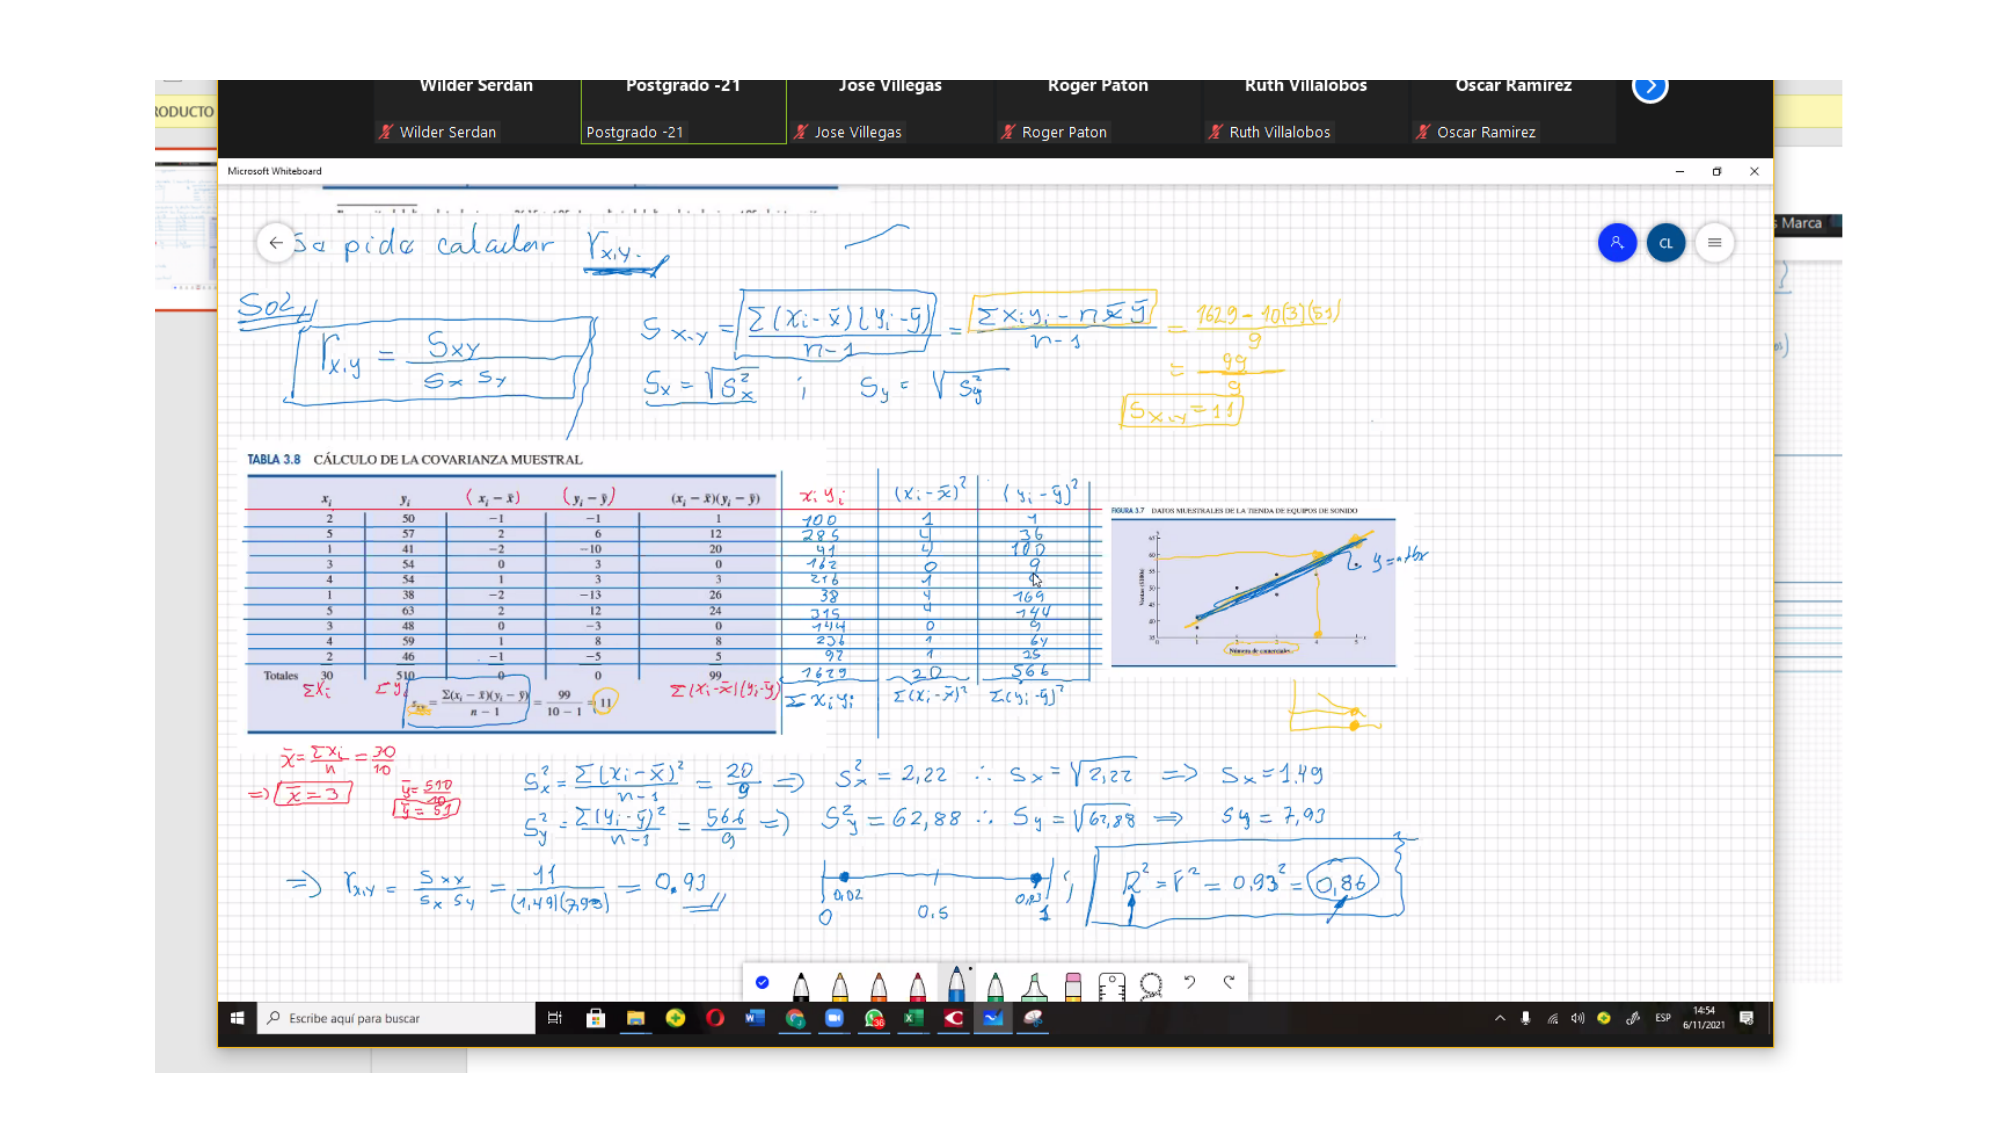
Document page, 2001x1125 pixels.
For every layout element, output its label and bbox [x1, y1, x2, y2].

picture [154, 79, 1843, 1073]
